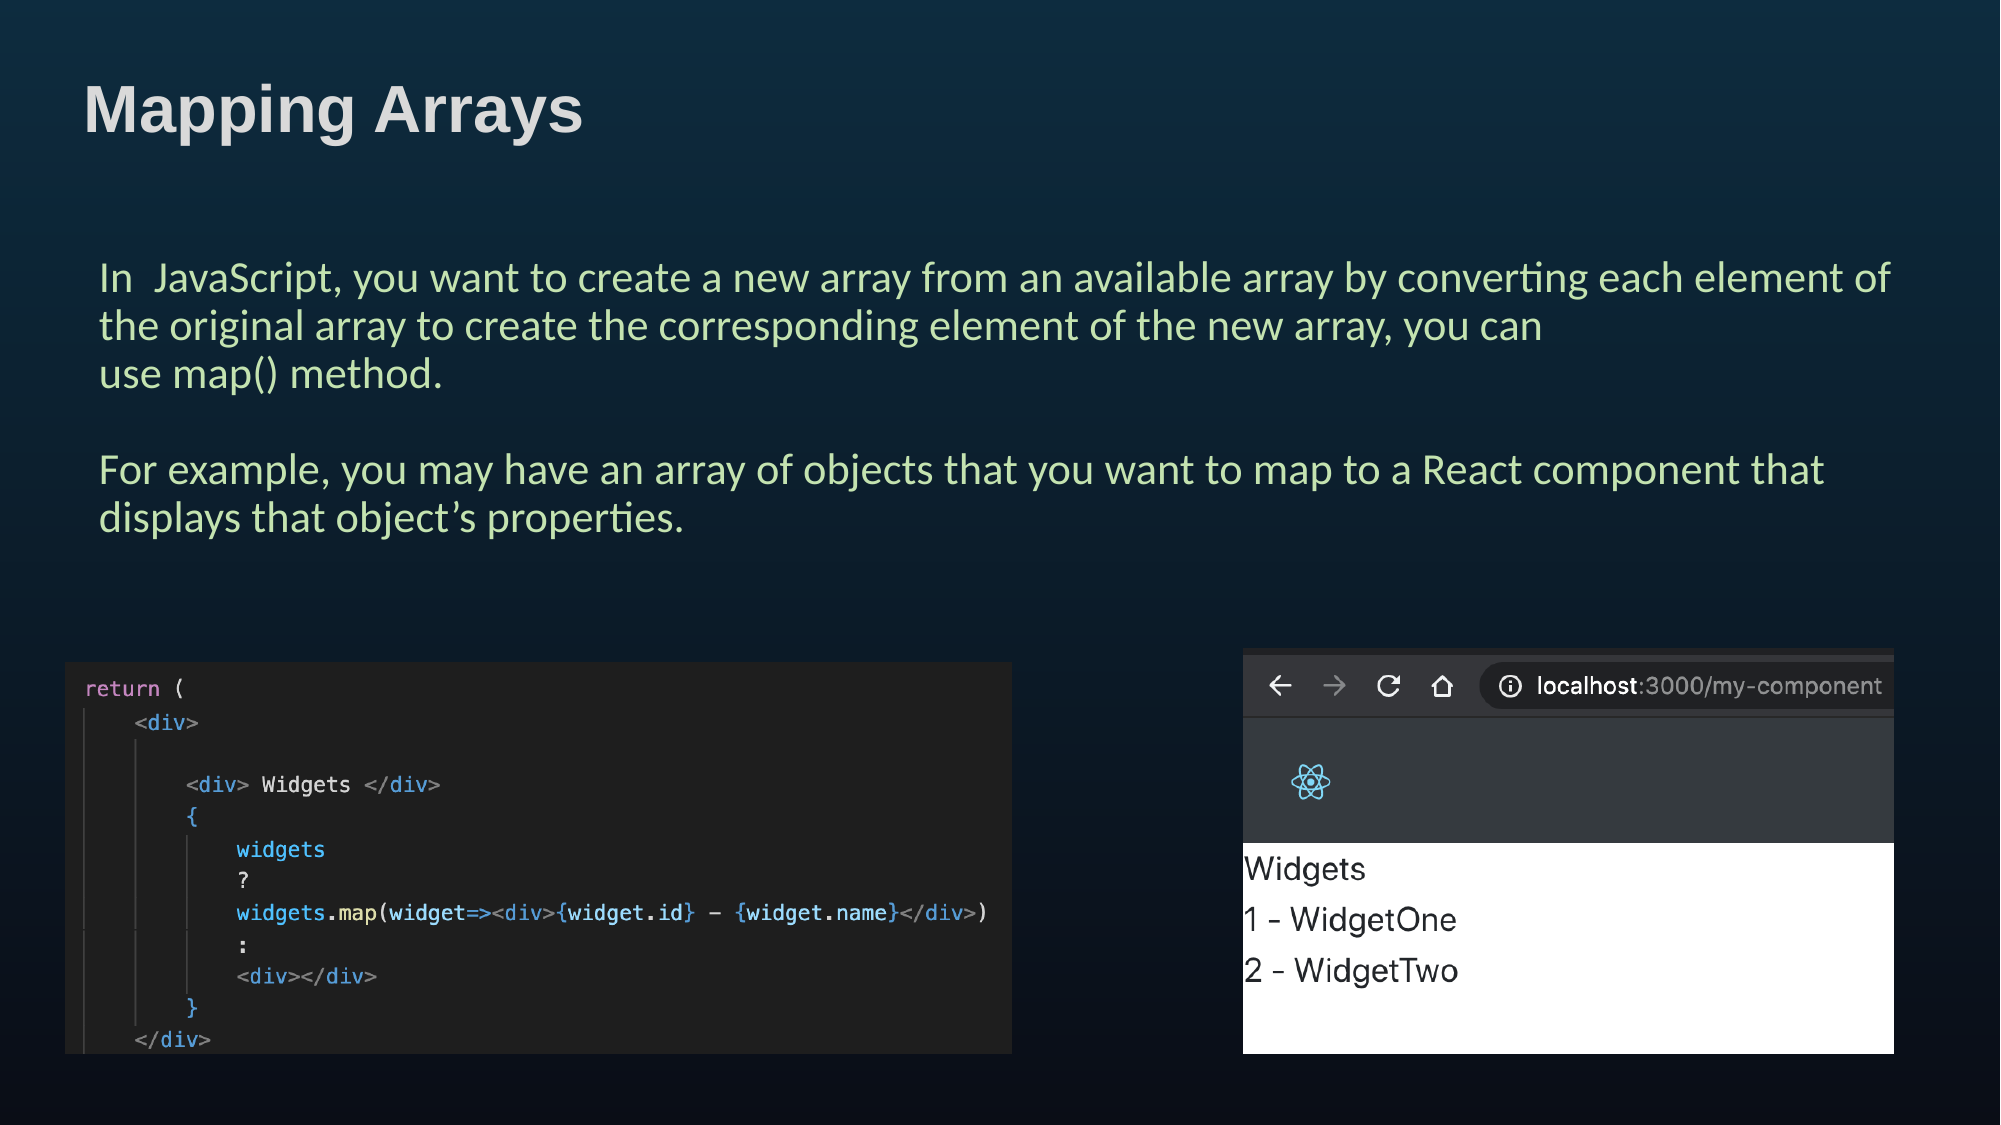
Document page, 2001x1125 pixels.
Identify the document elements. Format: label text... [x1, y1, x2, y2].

text_box Mapping Arrays [83, 74, 1918, 142]
picture [1243, 648, 1894, 1054]
title In JavaScript, you want to create a new array from an available array by converting each element of the original array to create the corresponding element of the new array, you can use map() method. For example, you may have an array of objects that you want to map to a React component that displays that object’s properties. [83, 219, 1918, 680]
picture [64, 662, 1012, 1054]
